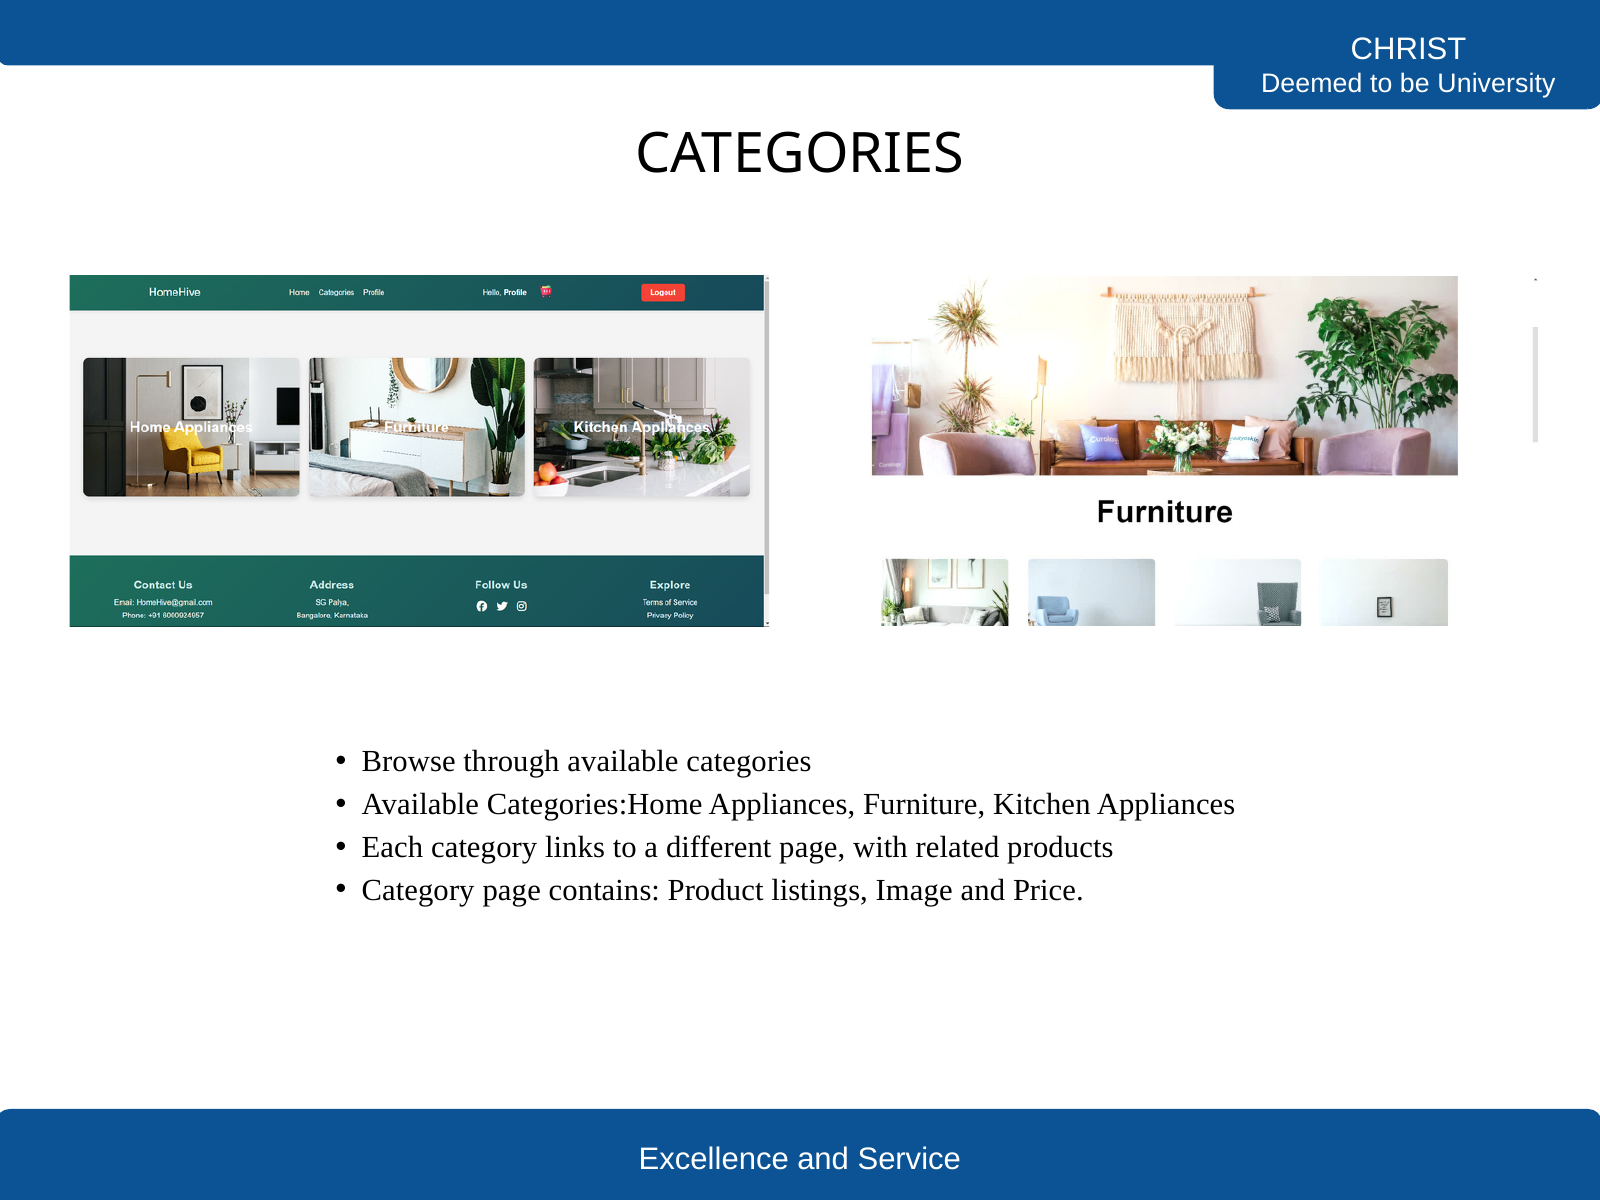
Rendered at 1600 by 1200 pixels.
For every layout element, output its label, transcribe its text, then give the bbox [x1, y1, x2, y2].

text_box Browse through available categories Available Categories:Home Appliances, Furniture, Kitchen Appliances Each category links to a different page, with related products Category page contains: Product listings, Image and Price. [309, 735, 1292, 950]
text_box CATEGORIES [69, 116, 1531, 185]
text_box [0, 0, 1600, 66]
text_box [0, 1108, 1600, 1200]
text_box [799, 275, 1539, 627]
text_box [69, 275, 770, 627]
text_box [1213, 77, 1600, 110]
